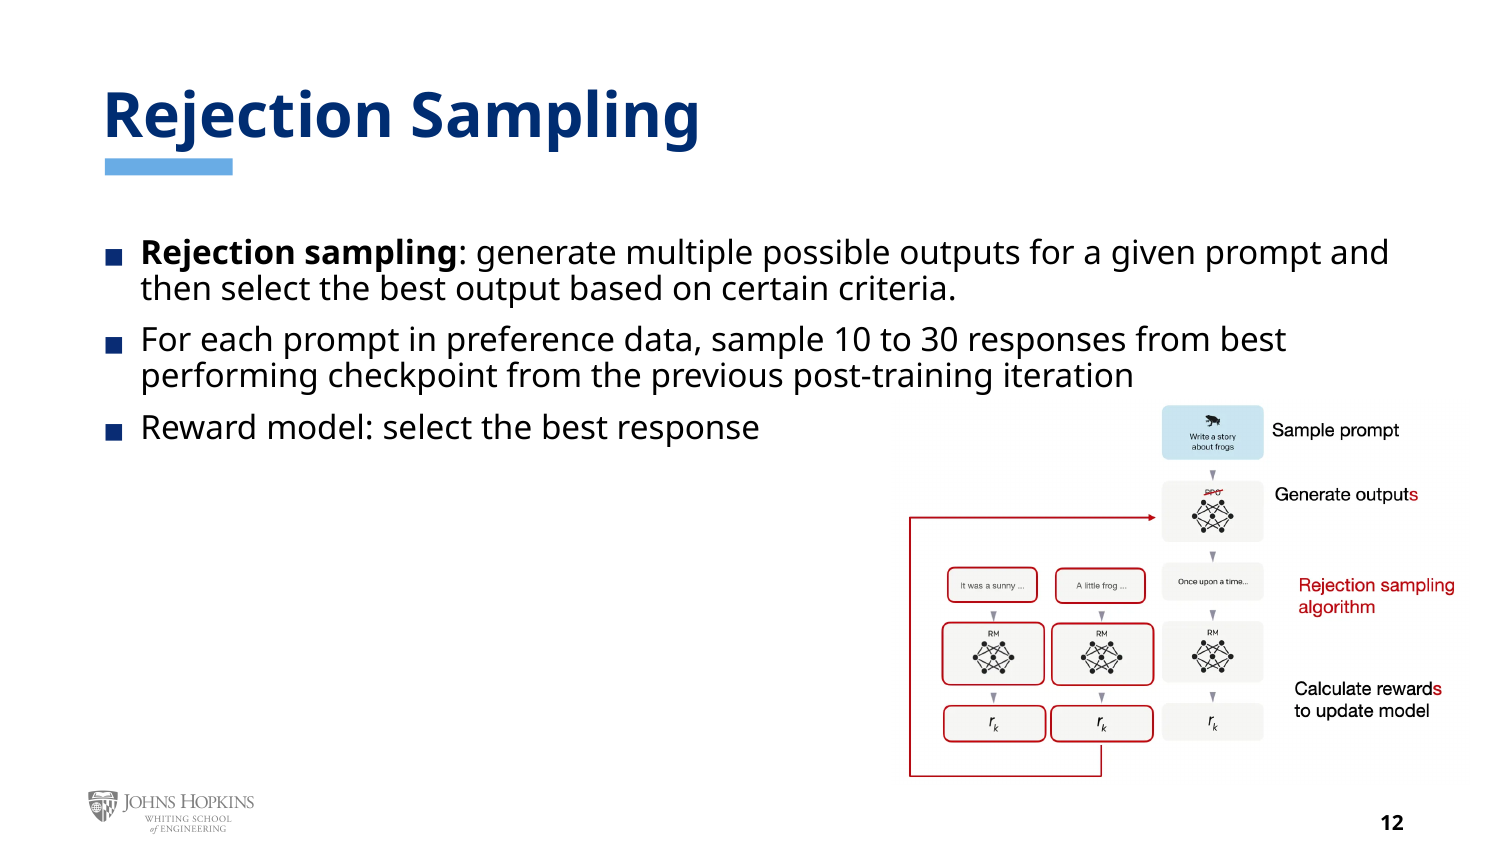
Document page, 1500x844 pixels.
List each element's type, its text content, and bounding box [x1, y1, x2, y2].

picture [891, 399, 1470, 786]
title Rejection Sampling [87, 17, 1414, 159]
list Rejection sampling: generate multiple possible outputs for a given prompt and then select the best output based on certain criteria. For each prompt in preference data, sample 10 to 30 responses from best performing checkpoint from the previous post-training iteration Reward model: select the best response [87, 228, 1414, 733]
